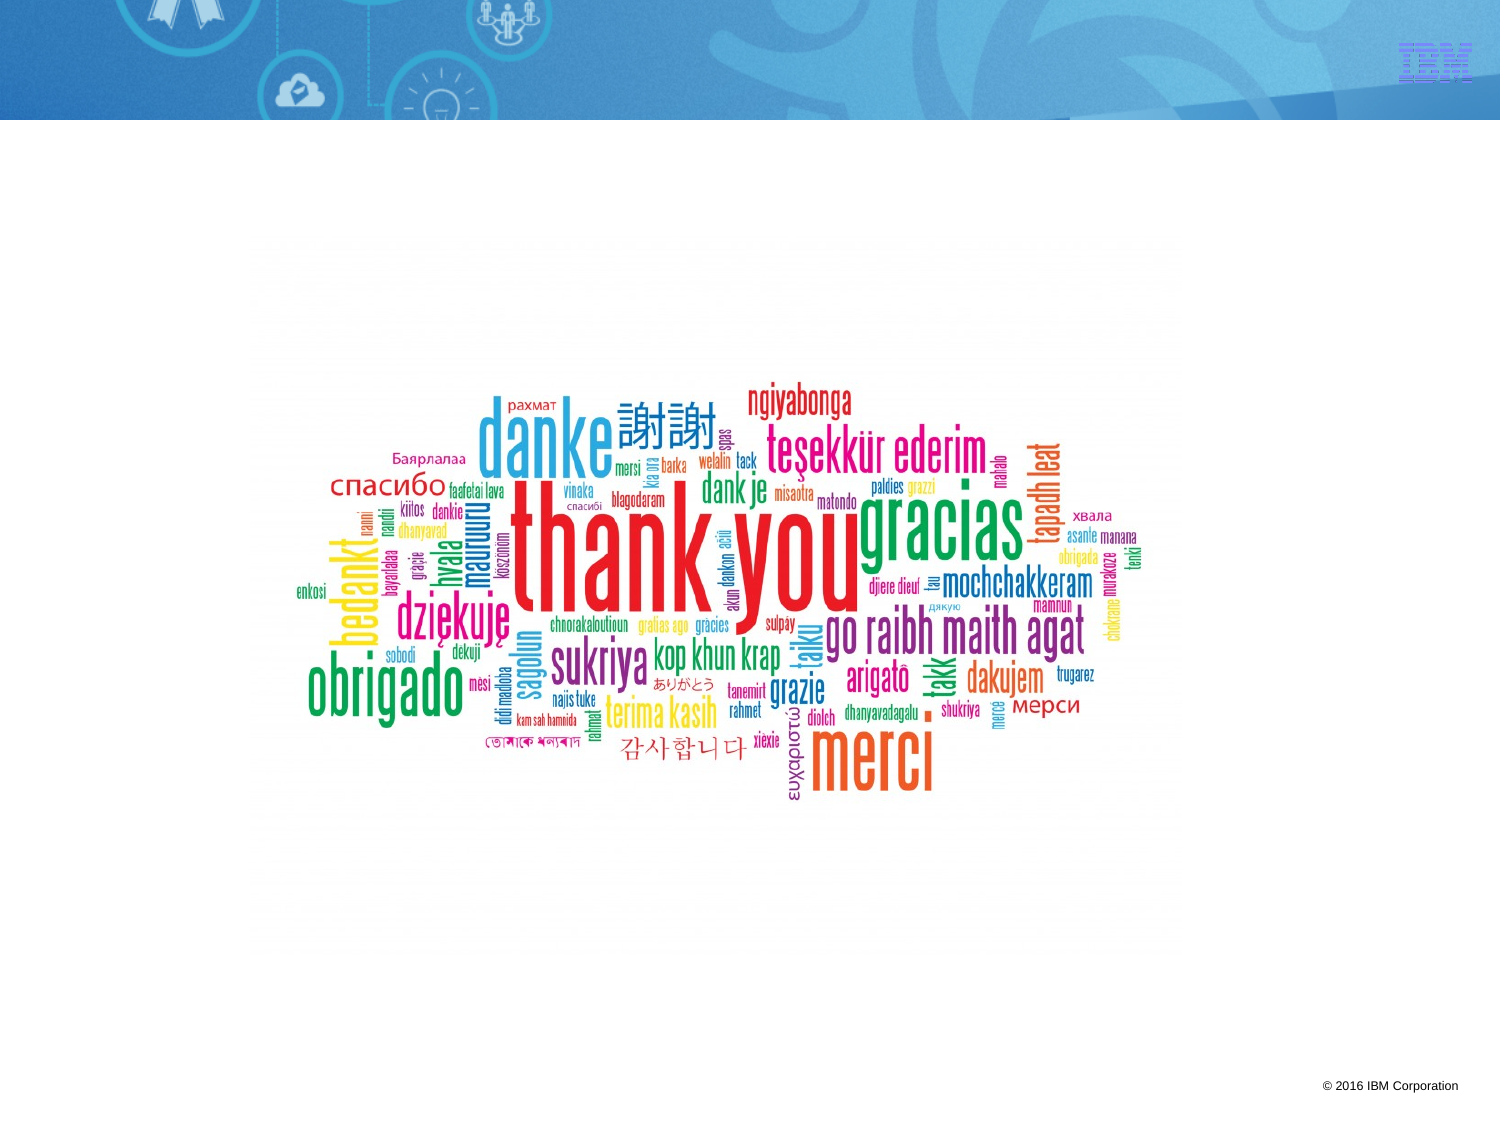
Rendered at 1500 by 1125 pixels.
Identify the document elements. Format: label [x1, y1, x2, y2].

picture [0, 0, 1500, 120]
picture [250, 234, 1182, 955]
